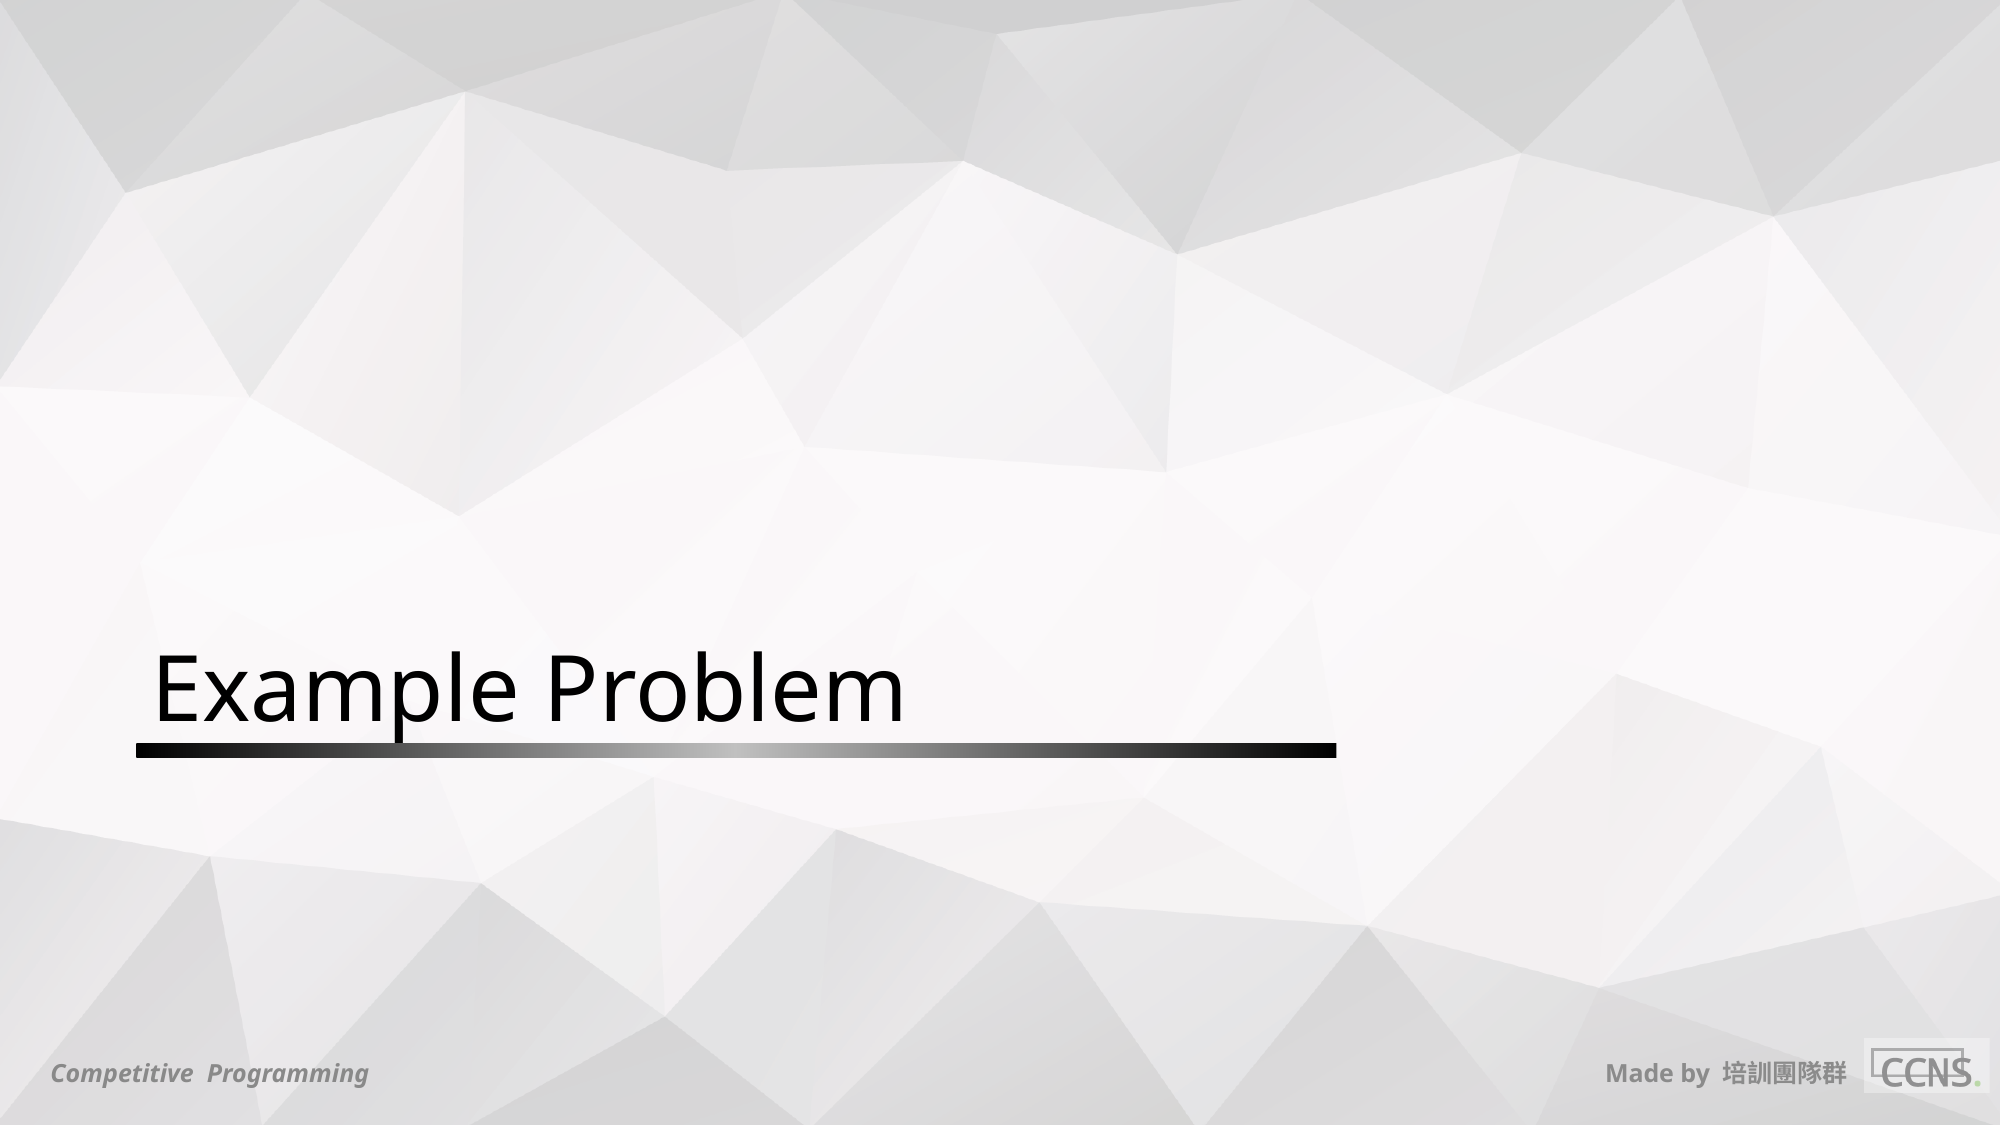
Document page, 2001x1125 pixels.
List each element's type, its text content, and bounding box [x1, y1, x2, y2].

picture [0, 0, 2000, 1125]
title Example Problem [136, 280, 1862, 749]
